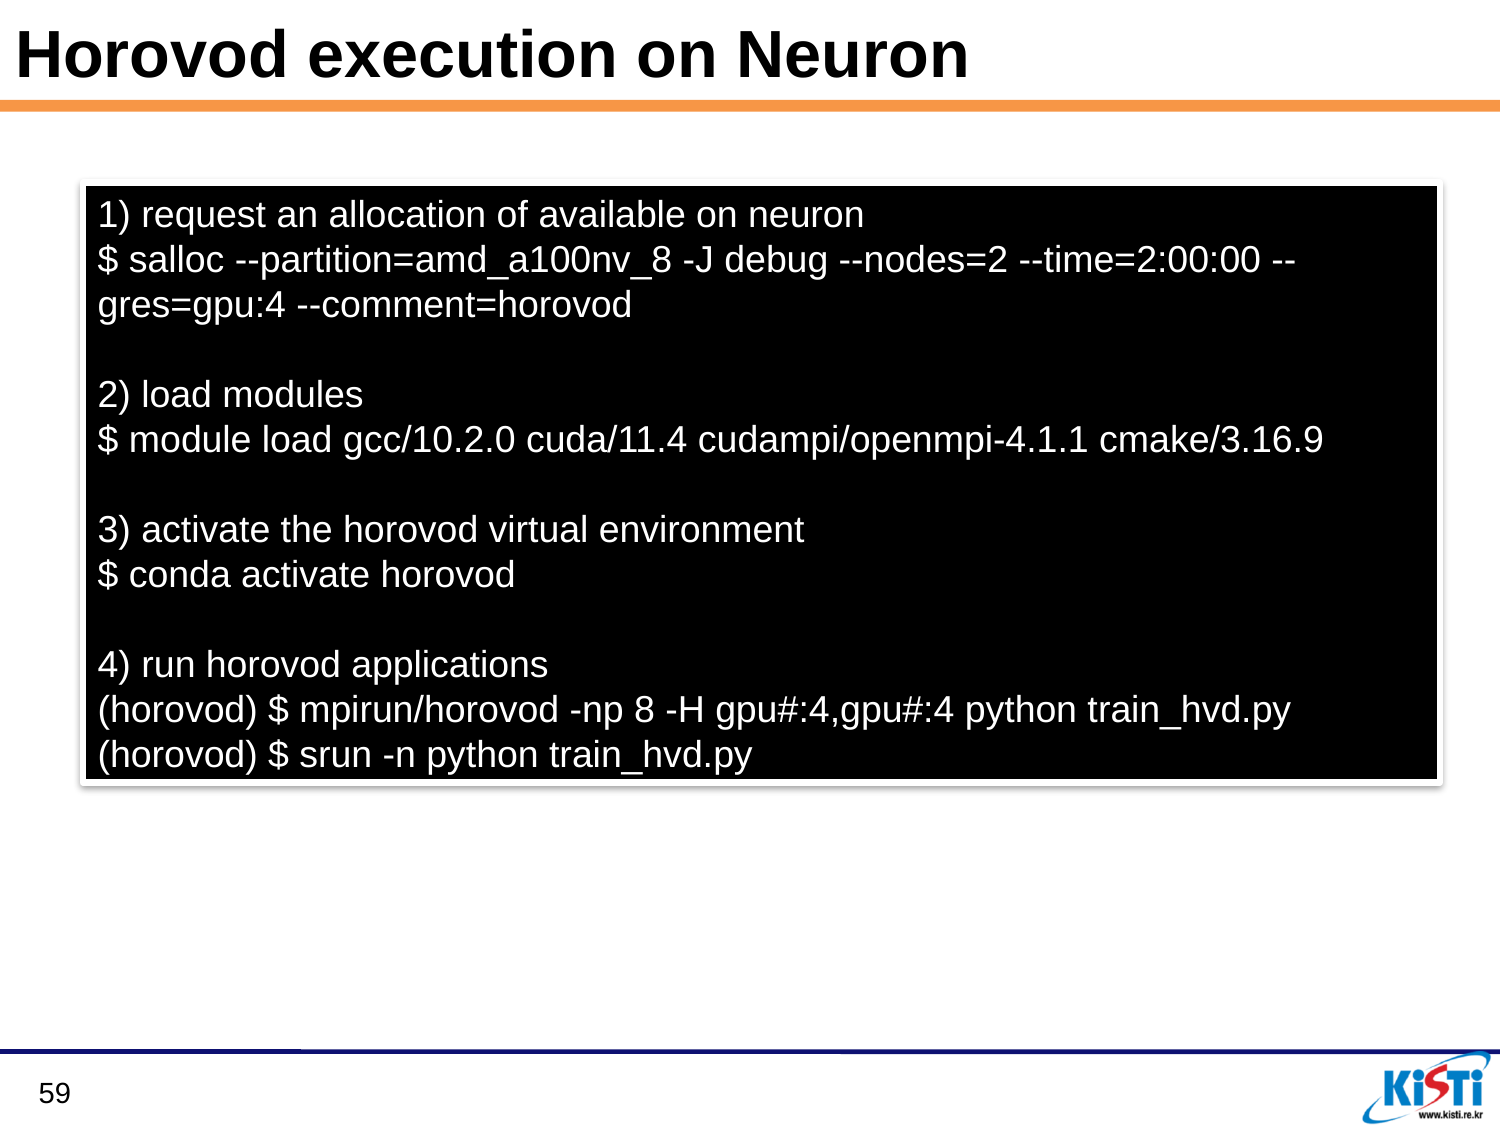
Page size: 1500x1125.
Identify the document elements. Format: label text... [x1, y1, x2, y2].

text_box 1) request an allocation of available on neuron $ salloc --partition=amd_a100nv_8 -J debug --nodes=2 --time=2:00:00 --gres=gpu:4 --comment=horovod 2) load modules $ module load gcc/10.2.0 cuda/11.4 cudampi/openmpi-4.1.1 cmake/3.16.9 3) activate the horovod virtual environment $ conda activate horovod 4) run horovod applications (horovod) $ mpirun/horovod -np 8 -H gpu#:4,gpu#:4 python train_hvd.py (horovod) $ srun -n python train_hvd.py [80, 179, 1443, 786]
slide_number 59 [23, 1066, 374, 1106]
title Horovod execution on Neuron [0, 4, 1500, 98]
picture [1354, 1051, 1499, 1125]
